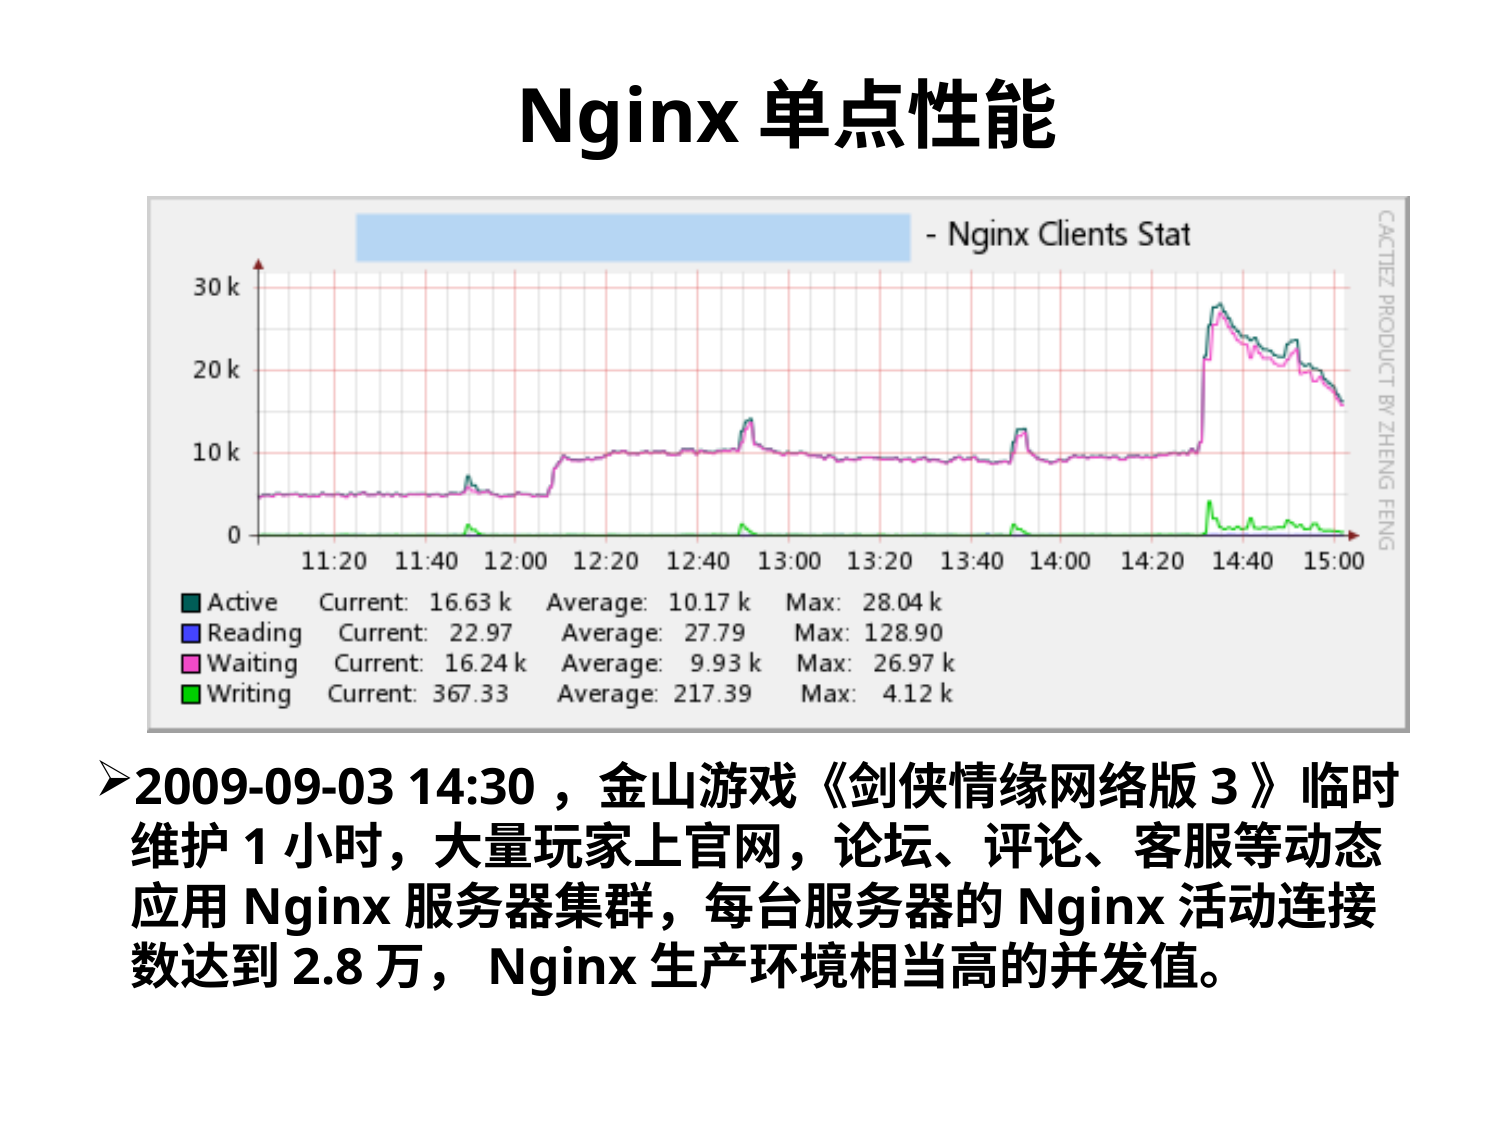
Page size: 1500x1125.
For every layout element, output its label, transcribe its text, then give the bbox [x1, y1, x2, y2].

text_box 2009-09-03 14:30，金山游戏《剑侠情缘网络版3》临时维护1小时，大量玩家上官网，论坛、评论、客服等动态应用Nginx服务器集群，每台服务器的Nginx活动连接数达到2.8万，Nginx生产环境相当高的并发值。 [80, 746, 1418, 1002]
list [147, 195, 1411, 733]
title Nginx单点性能 [111, 19, 1462, 207]
